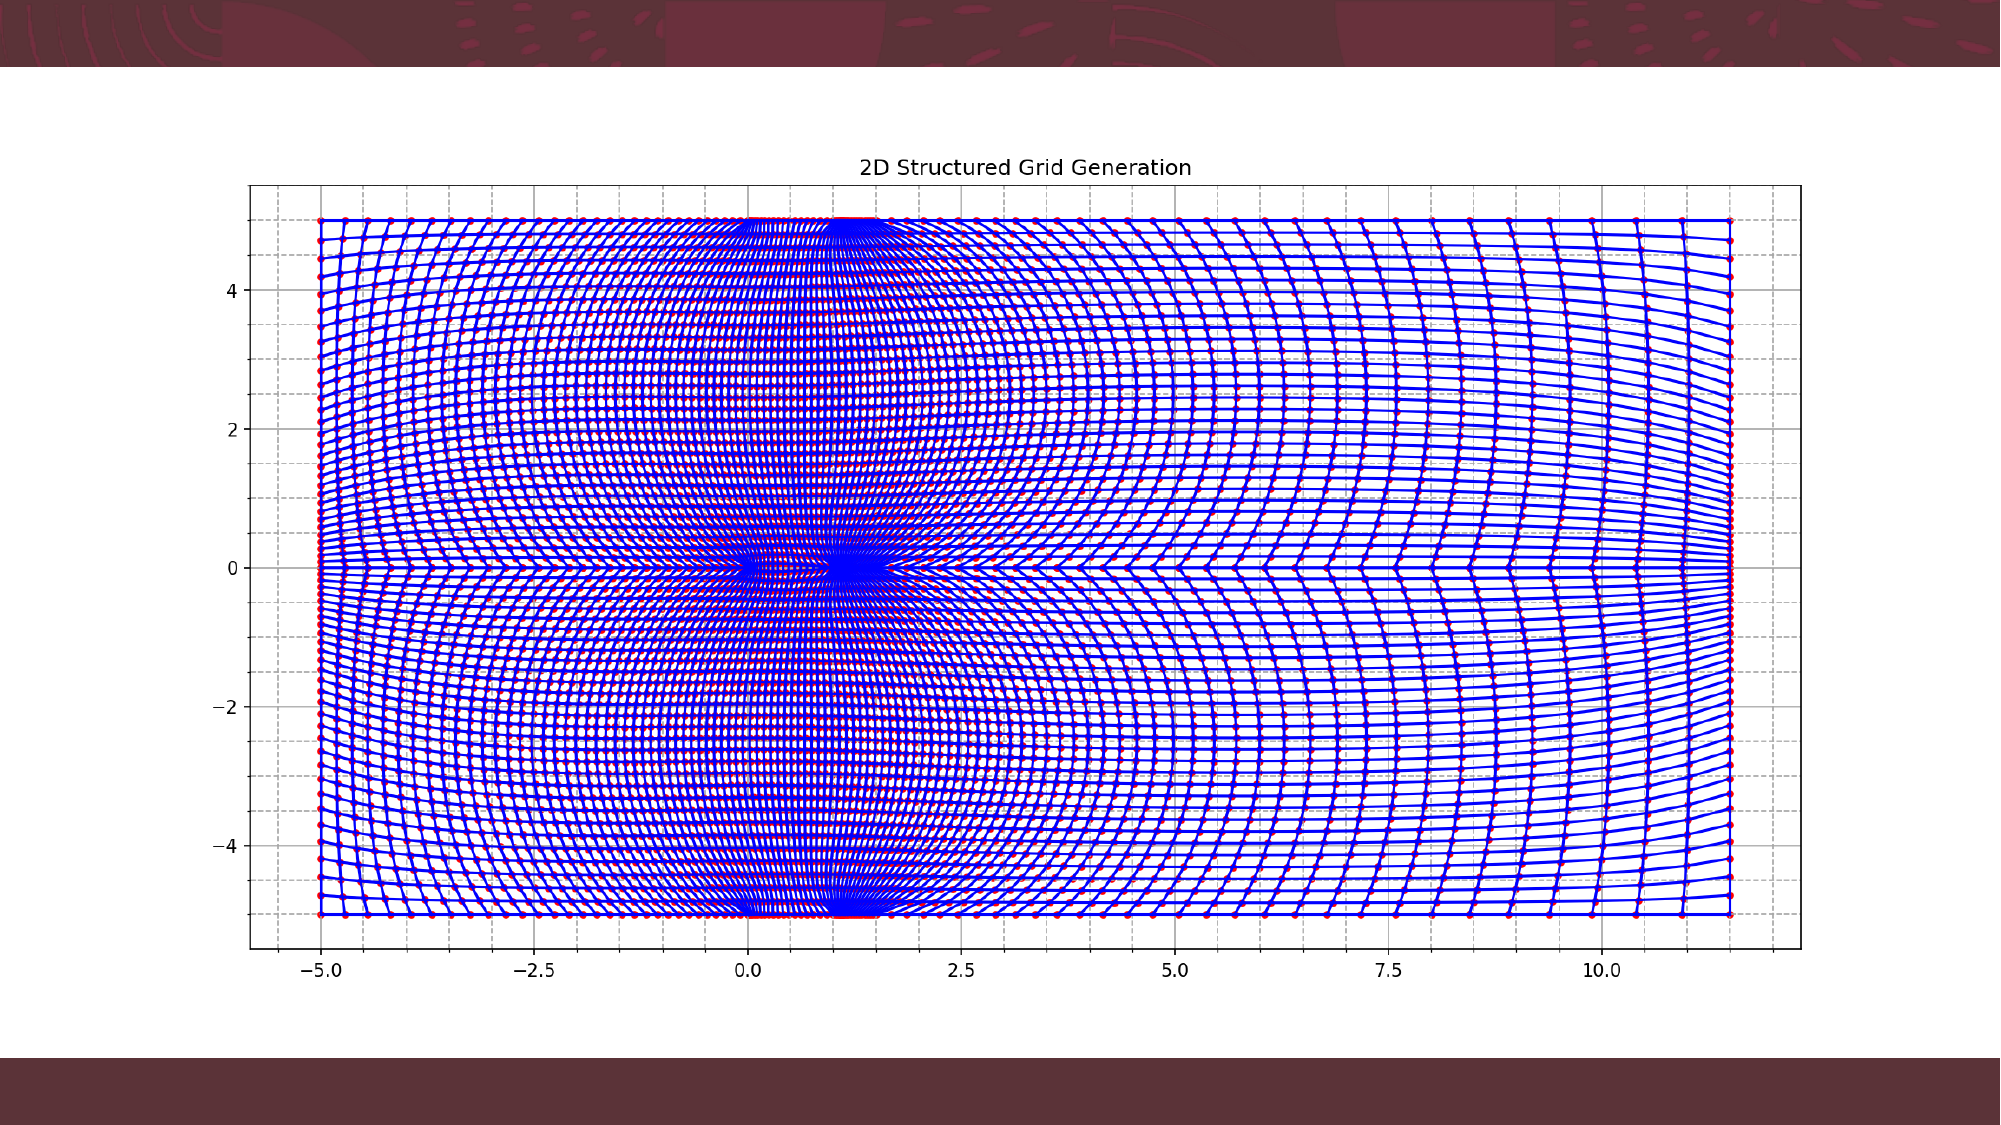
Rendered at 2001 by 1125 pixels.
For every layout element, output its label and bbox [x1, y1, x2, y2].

picture [0, 67, 2000, 1058]
